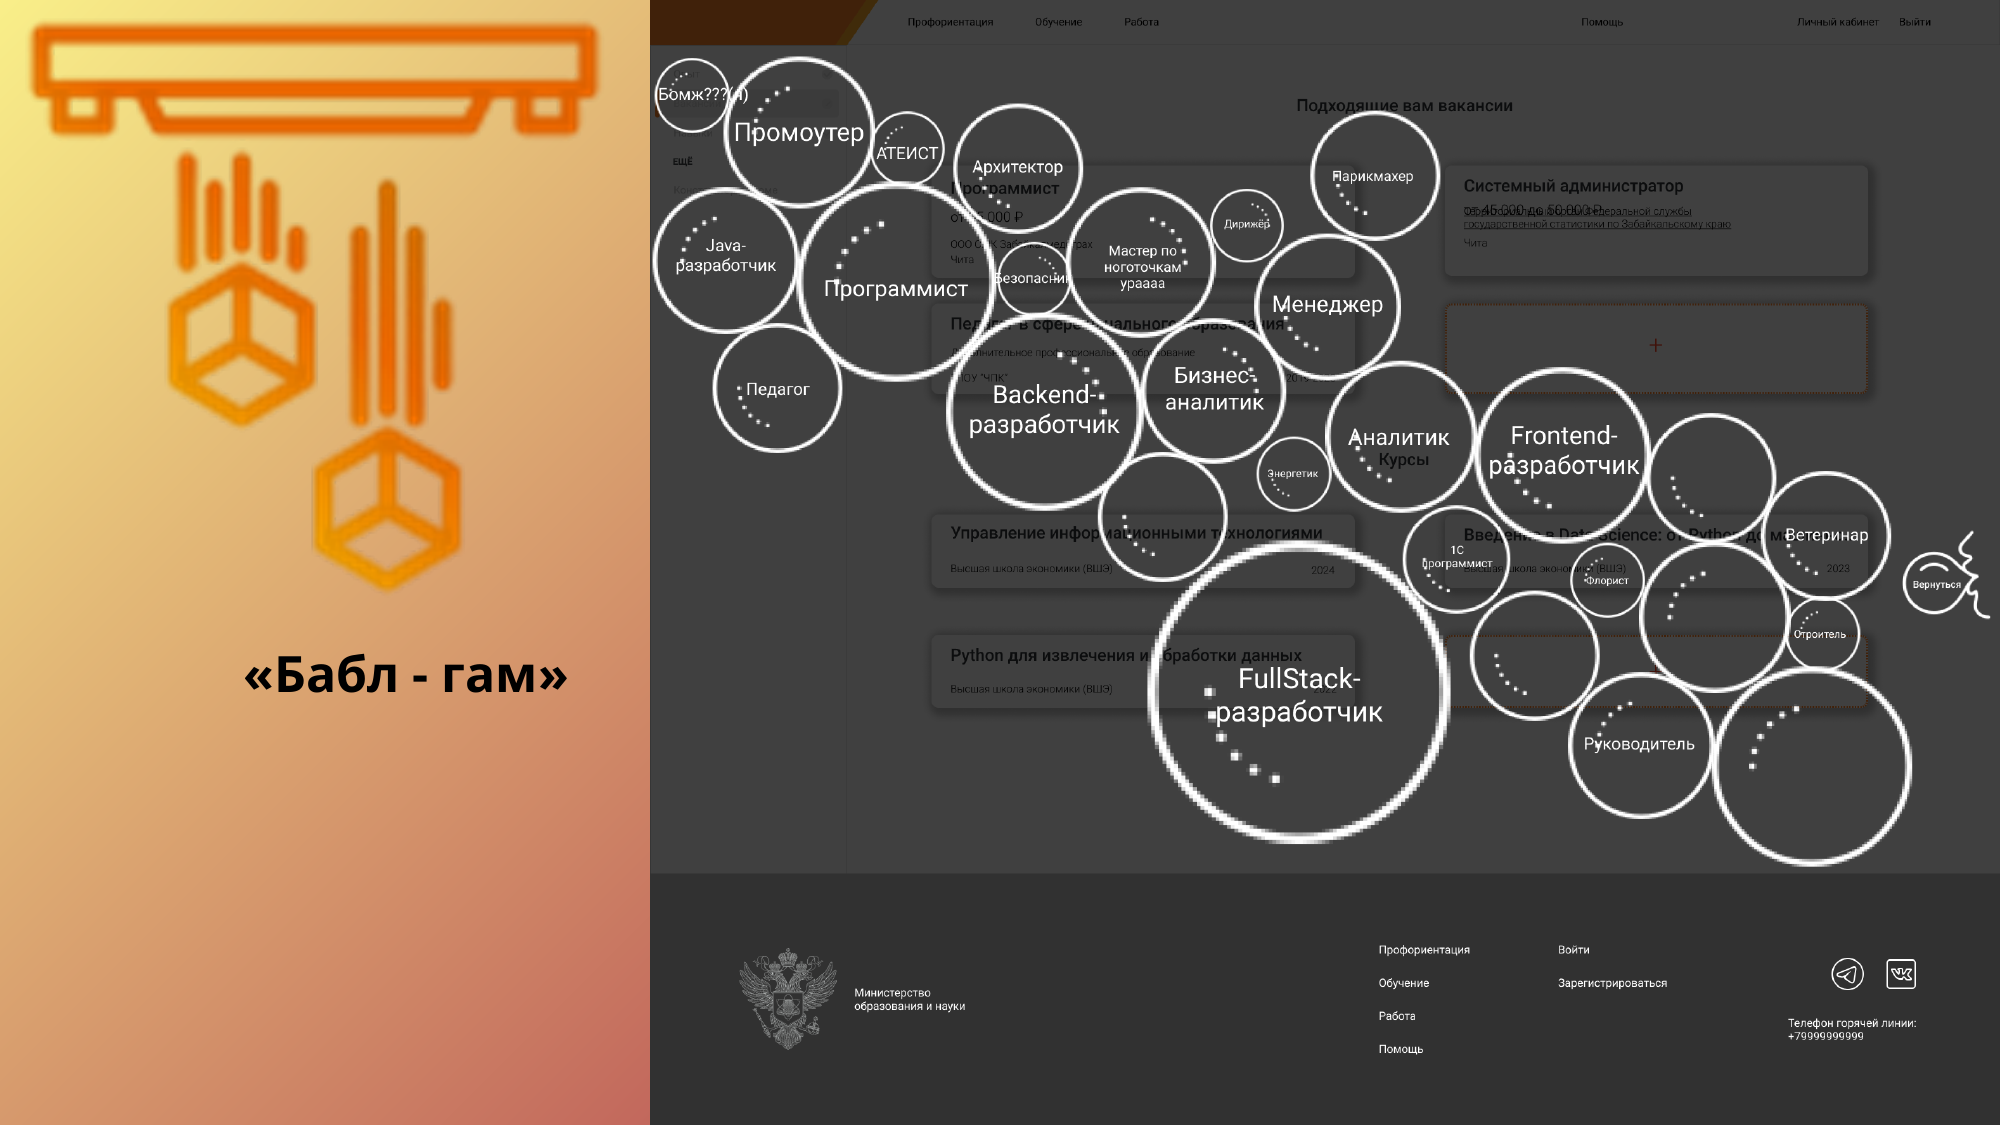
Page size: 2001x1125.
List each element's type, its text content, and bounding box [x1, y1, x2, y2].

text_box «Бабл - гам» [8, 635, 597, 710]
picture [23, 17, 607, 601]
picture [649, 0, 2000, 1125]
